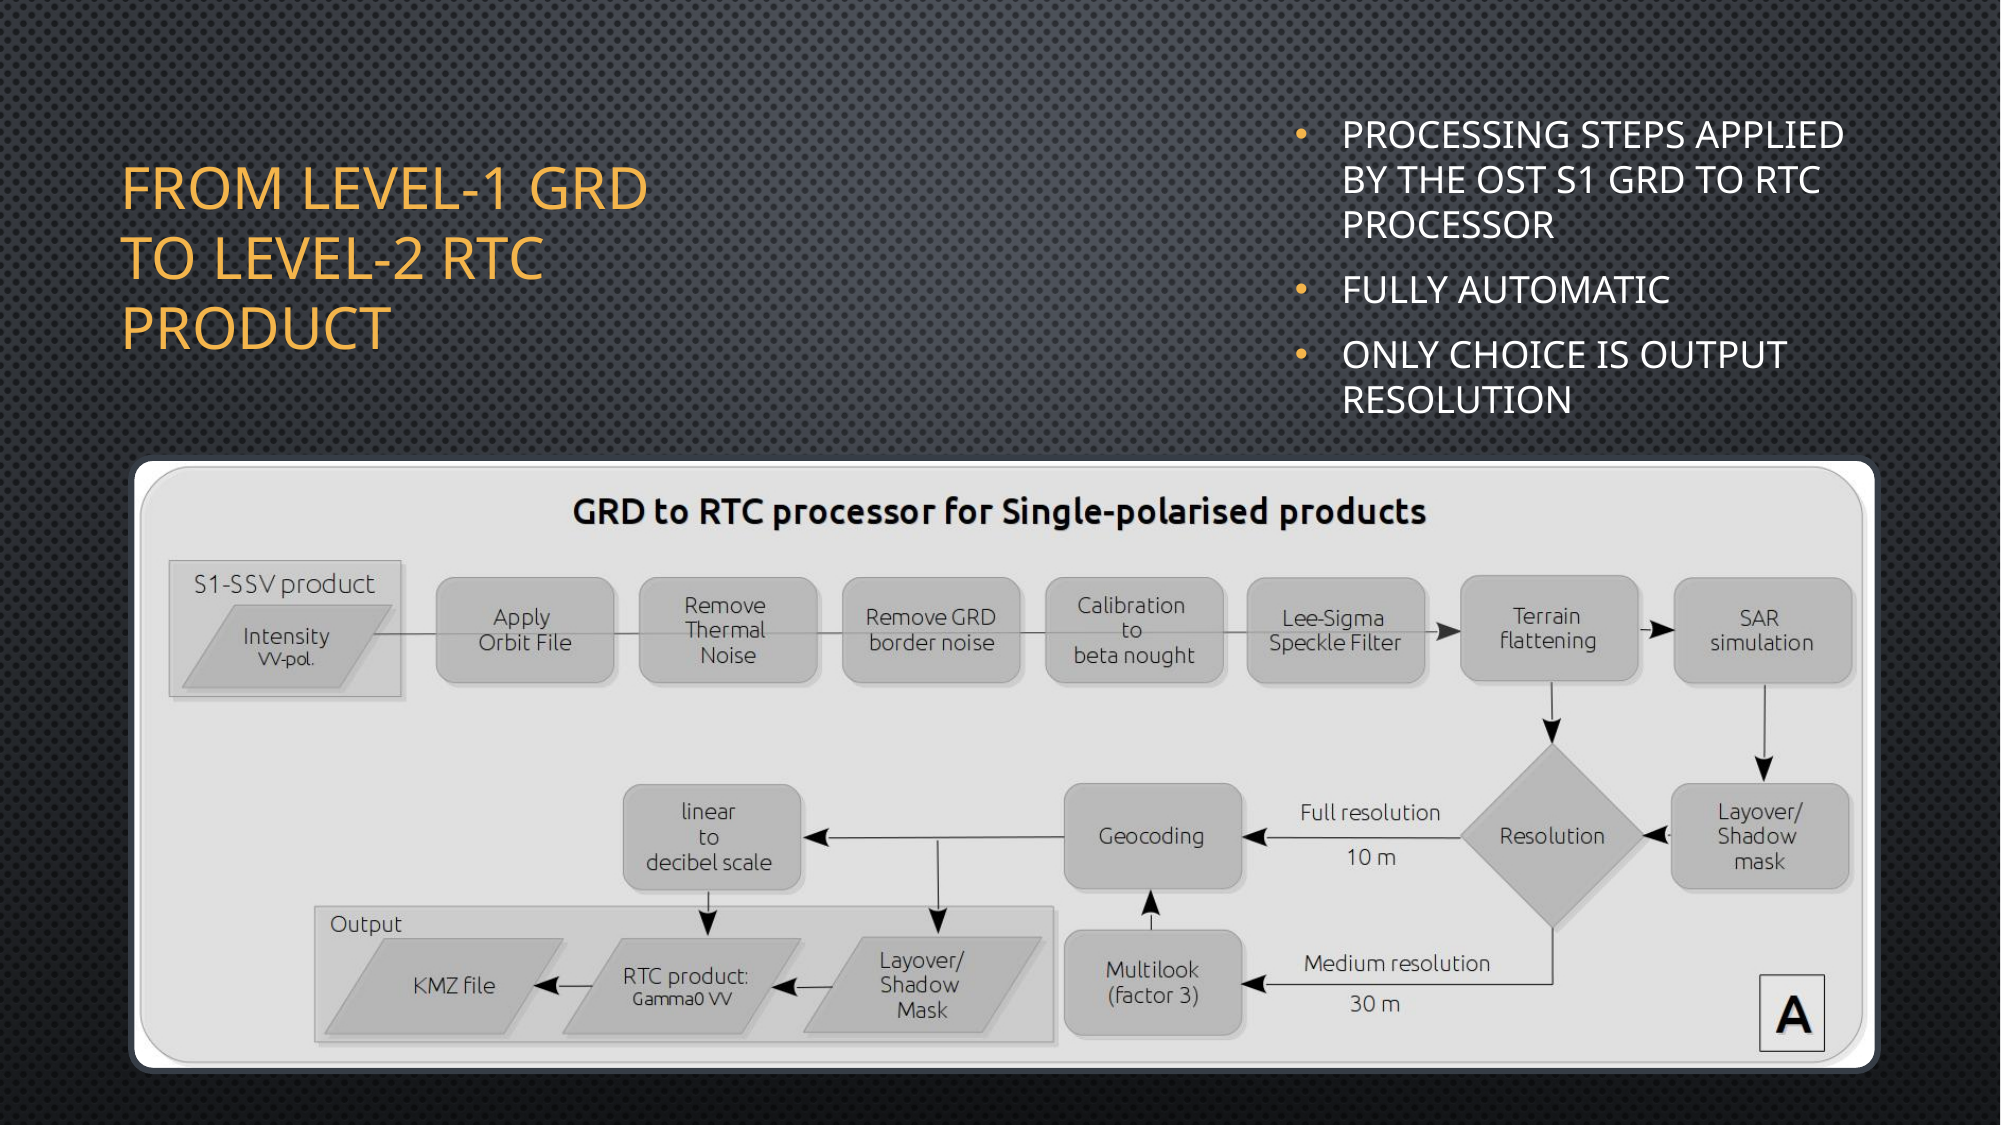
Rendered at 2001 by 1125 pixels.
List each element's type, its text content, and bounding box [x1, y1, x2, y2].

list Processing steps applied by the OST S1 GRD to RTC processor Fully automatic Only choice is output resolution [1279, 99, 1878, 457]
title From Level-1 GRD to Level-2 RTC product [105, 99, 704, 413]
picture [131, 457, 1879, 1072]
